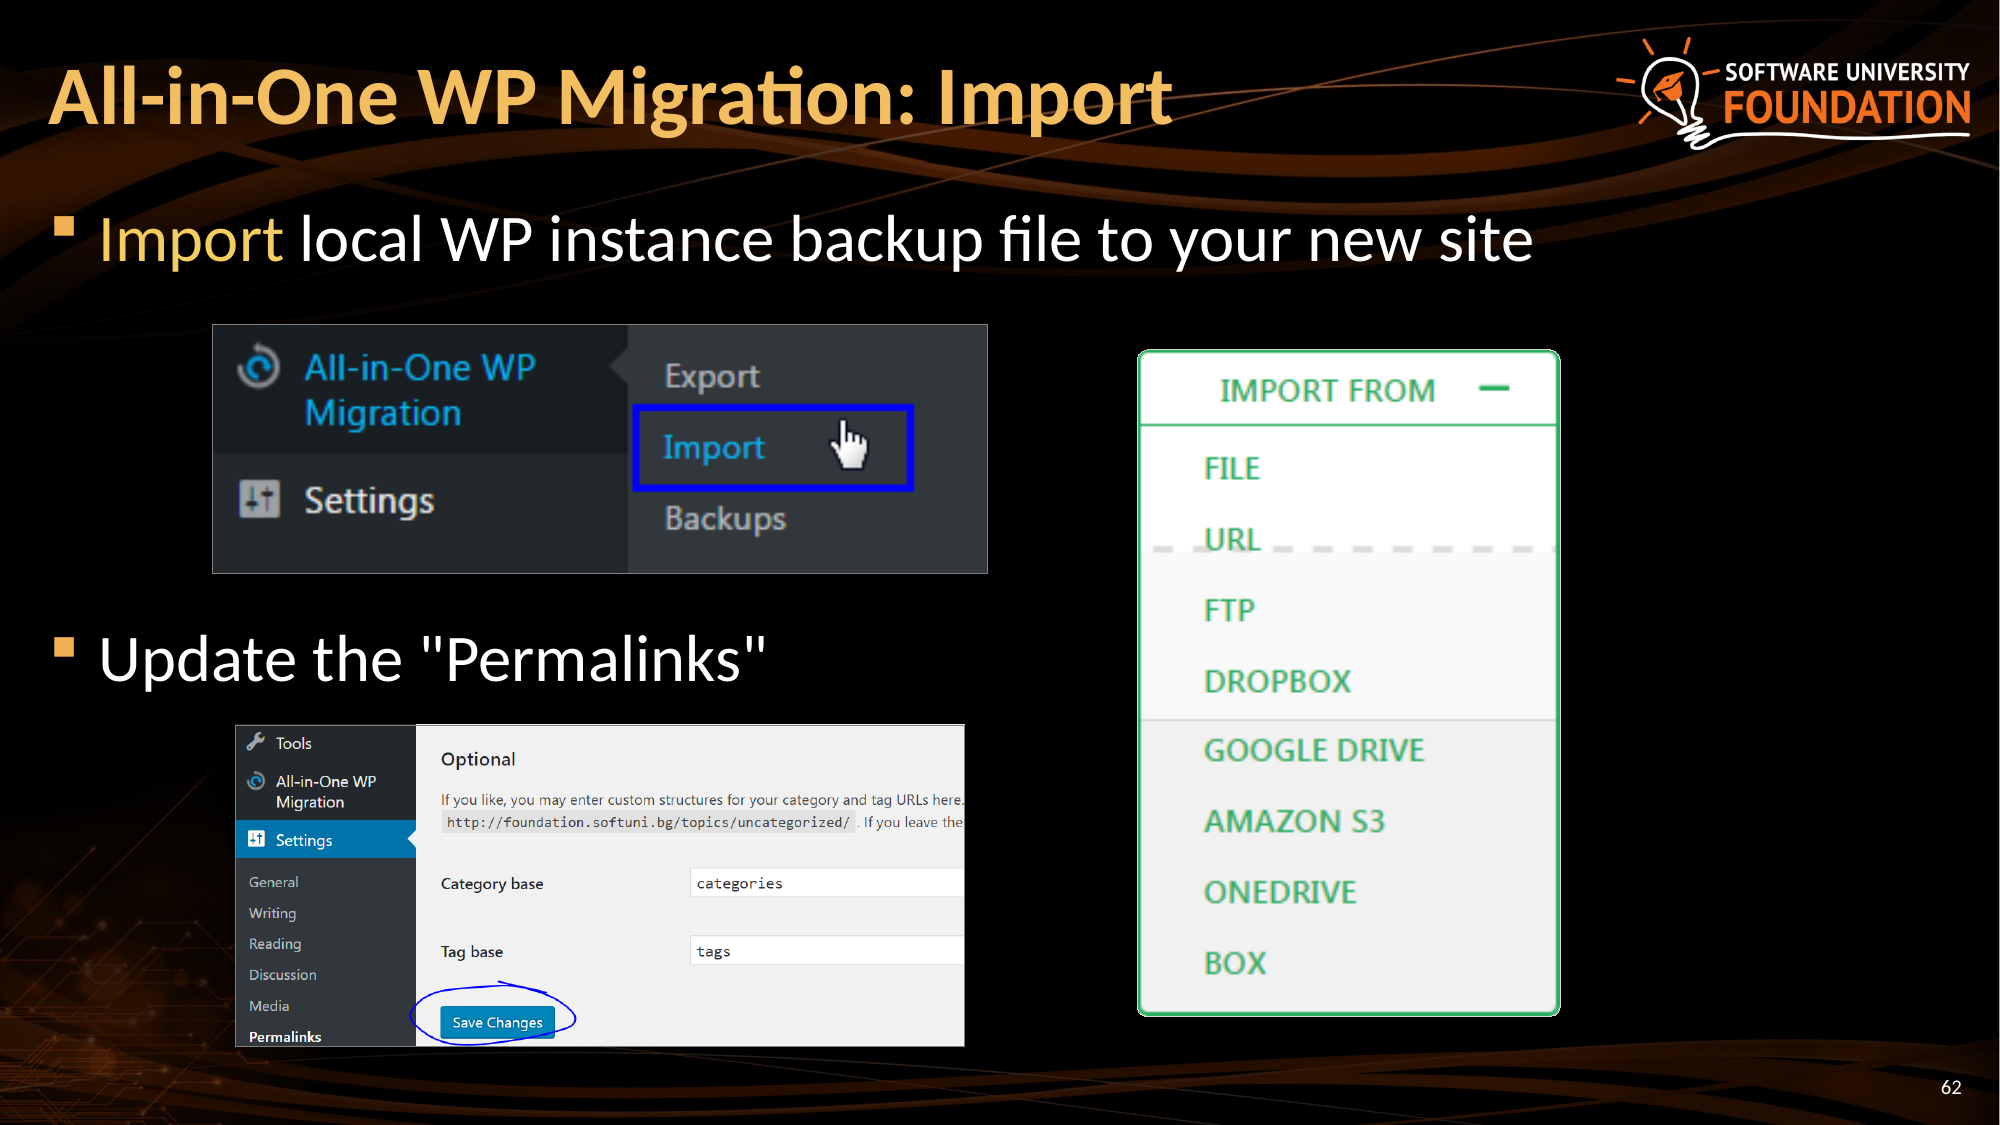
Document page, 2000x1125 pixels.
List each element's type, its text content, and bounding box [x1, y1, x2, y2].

picture [0, 0, 2000, 1125]
list Import local WP instance backup file to your new site Update the "Permalinks" [31, 188, 1968, 1103]
title All-in-One WP Migration: Import [30, 6, 1602, 189]
